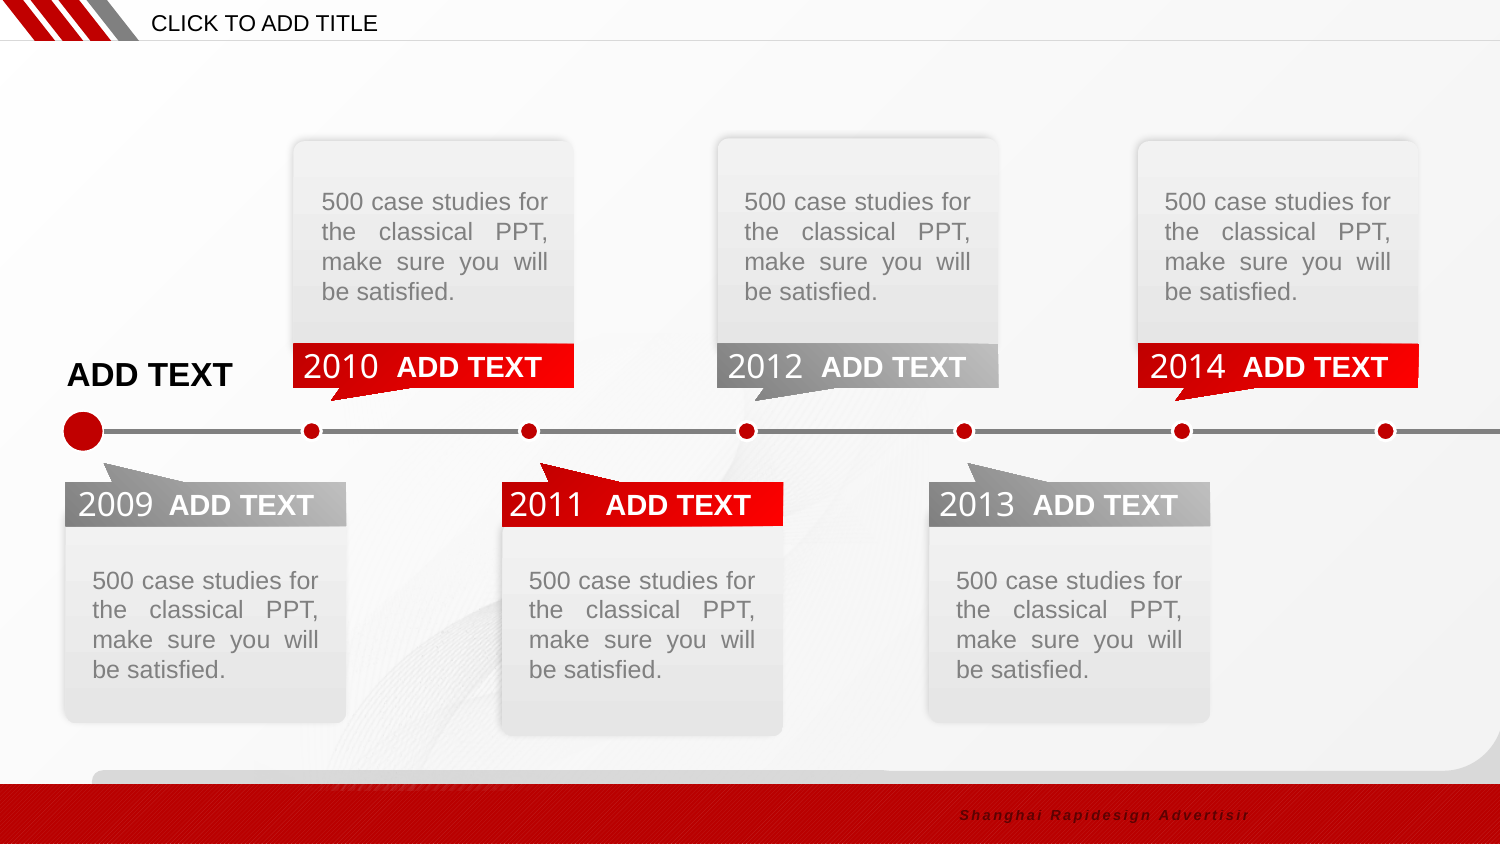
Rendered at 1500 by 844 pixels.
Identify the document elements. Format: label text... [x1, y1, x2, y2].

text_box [103, 421, 1500, 441]
picture [253, 441, 930, 791]
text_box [928, 476, 1211, 724]
text_box CLICK TO ADD TITLE [136, 1, 394, 44]
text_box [717, 138, 1000, 394]
text_box ADD TEXT [51, 345, 285, 401]
picture [253, 333, 930, 421]
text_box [1137, 141, 1419, 394]
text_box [501, 476, 784, 737]
text_box [61, 409, 103, 453]
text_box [292, 141, 574, 394]
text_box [64, 476, 346, 724]
